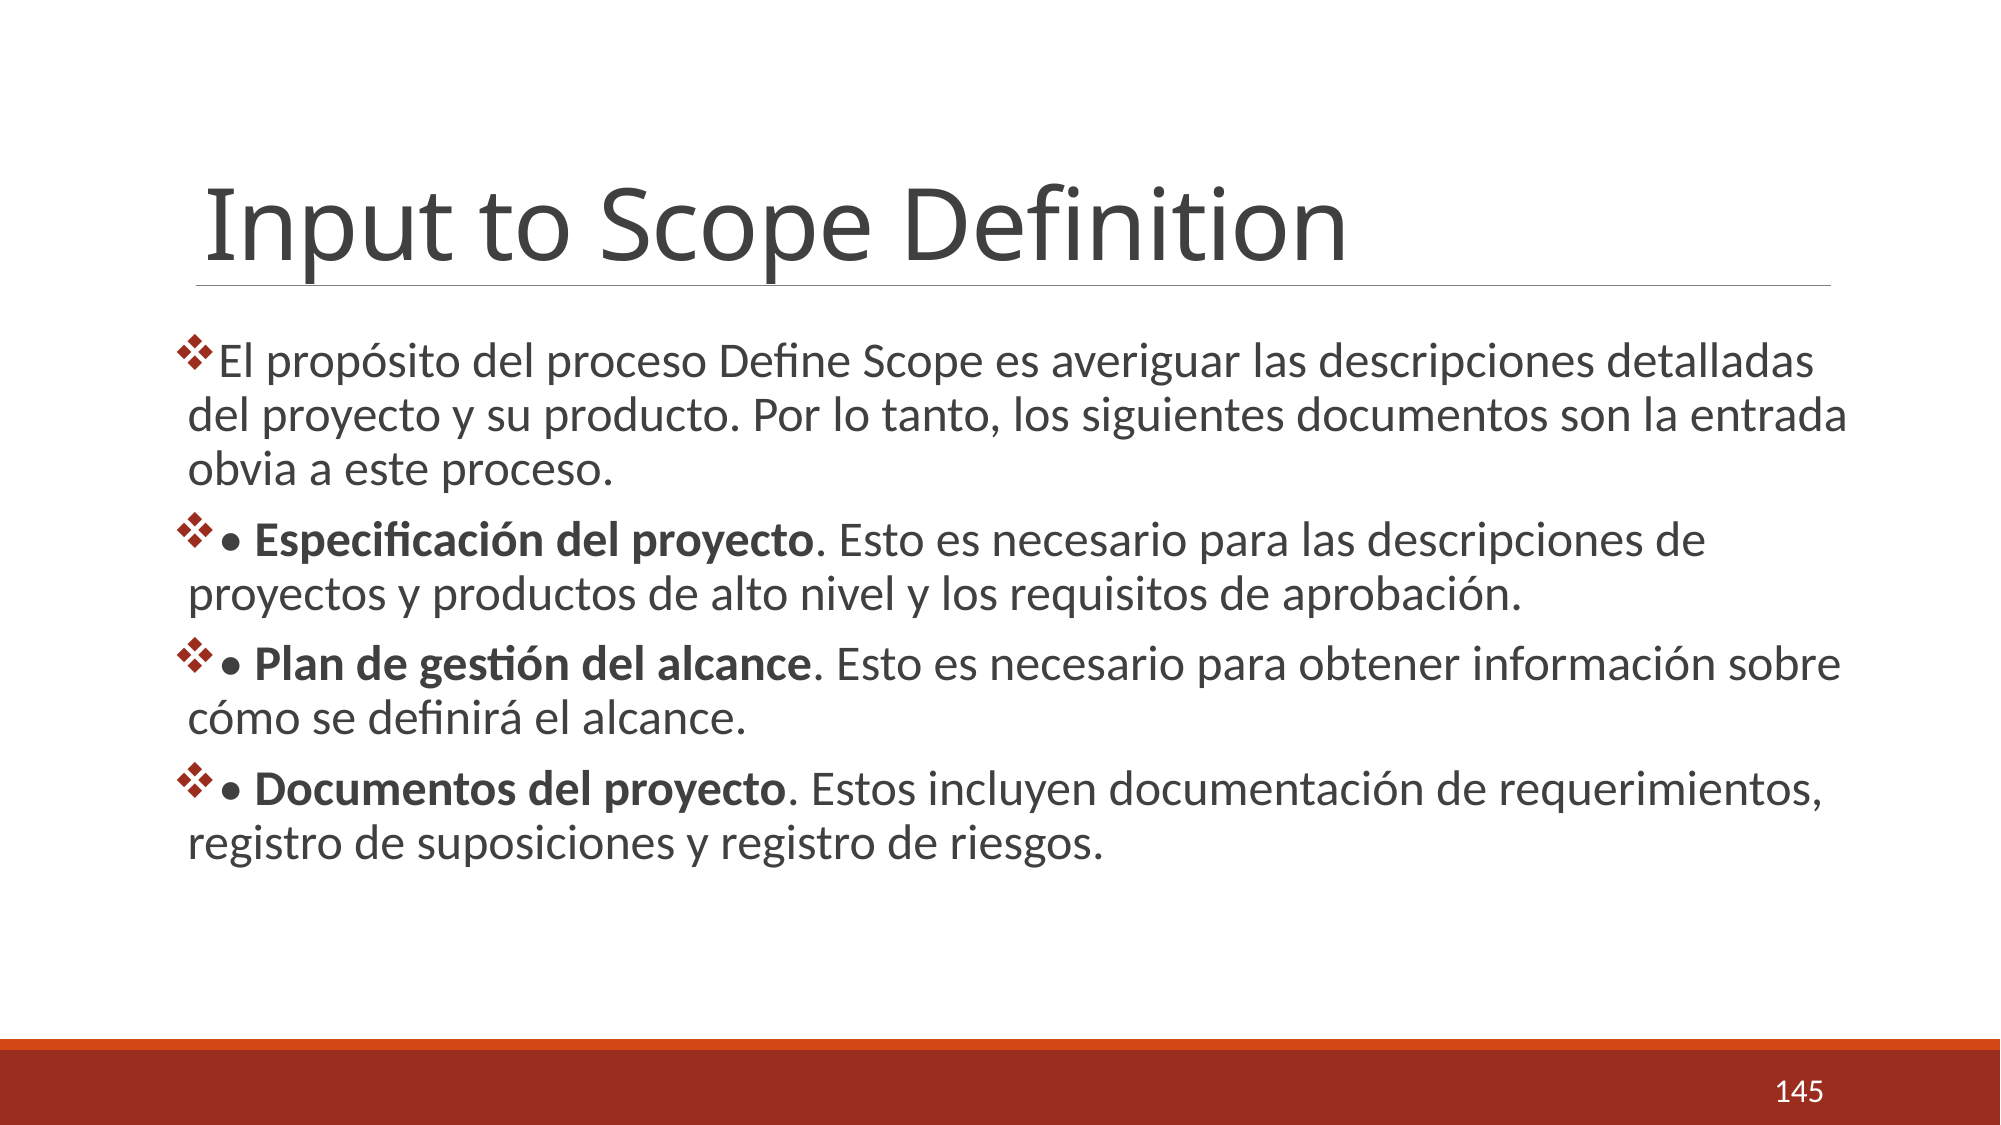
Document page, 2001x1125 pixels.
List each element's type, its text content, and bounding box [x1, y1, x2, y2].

title Input to Scope Definition [189, 50, 1840, 288]
slide_number 145 [1624, 1059, 1840, 1120]
list El propósito del proceso Define Scope es averiguar las descripciones detalladas del proyecto y su producto. Por lo tanto, los siguientes documentos son la entrada obvia a este proceso. • Especificación del proyecto. Esto es necesario para las descripciones de proyectos y productos de alto nivel y los requisitos de aprobación. • Plan de gestión del alcance. Esto es necesario para obtener información sobre cómo se definirá el alcance. • Documentos del proyecto. Estos incluyen documentación de requerimientos, registro de suposiciones y registro de riesgos. [172, 326, 1856, 975]
